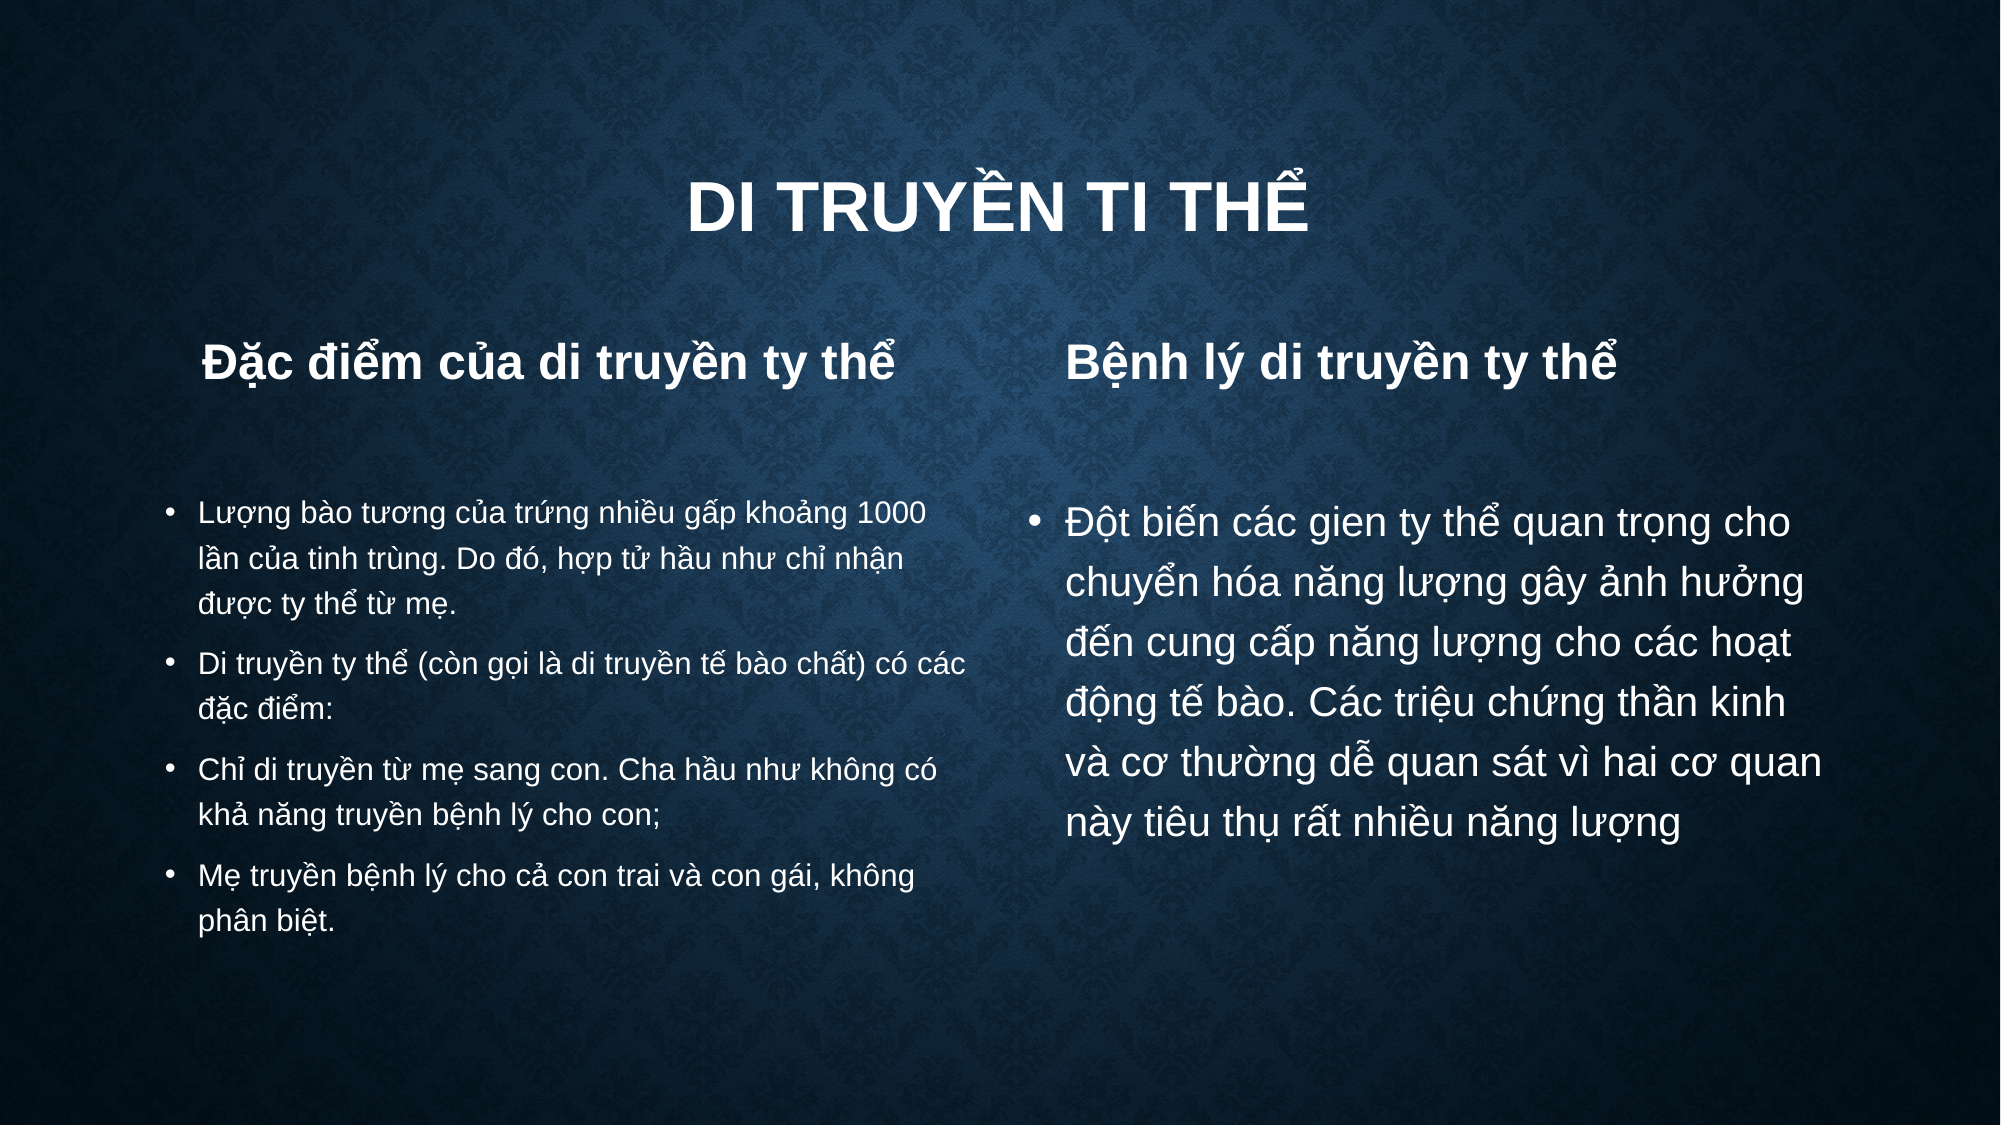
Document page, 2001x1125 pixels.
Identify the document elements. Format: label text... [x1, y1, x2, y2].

title Di truyền ti thể [149, 99, 1849, 318]
list Lượng bào tương của trứng nhiều gấp khoảng 1000 lần của tinh trùng. Do đó, hợp tử hầu như chỉ nhận được ty thể từ mẹ. Di truyền ty thể (còn gọi là di truyền tế bào chất) có các đặc điểm: Chỉ di truyền từ mẹ sang con. Cha hầu như không có khả năng truyền bệnh lý cho con; Mẹ truyền bệnh lý cho cả con trai và con gái, không phân biệt. [149, 477, 988, 950]
list Đặc điểm của di truyền ty thể [187, 342, 988, 477]
list Bệnh lý di truyền ty thể [1050, 342, 1849, 477]
list Đột biến các gien ty thể quan trọng cho chuyển hóa năng lượng gây ảnh hưởng đến cung cấp năng lượng cho các hoạt động tế bào. Các triệu chứng thần kinh và cơ thường dễ quan sát vì hai cơ quan này tiêu thụ rất nhiều năng lượng [1012, 477, 1849, 950]
